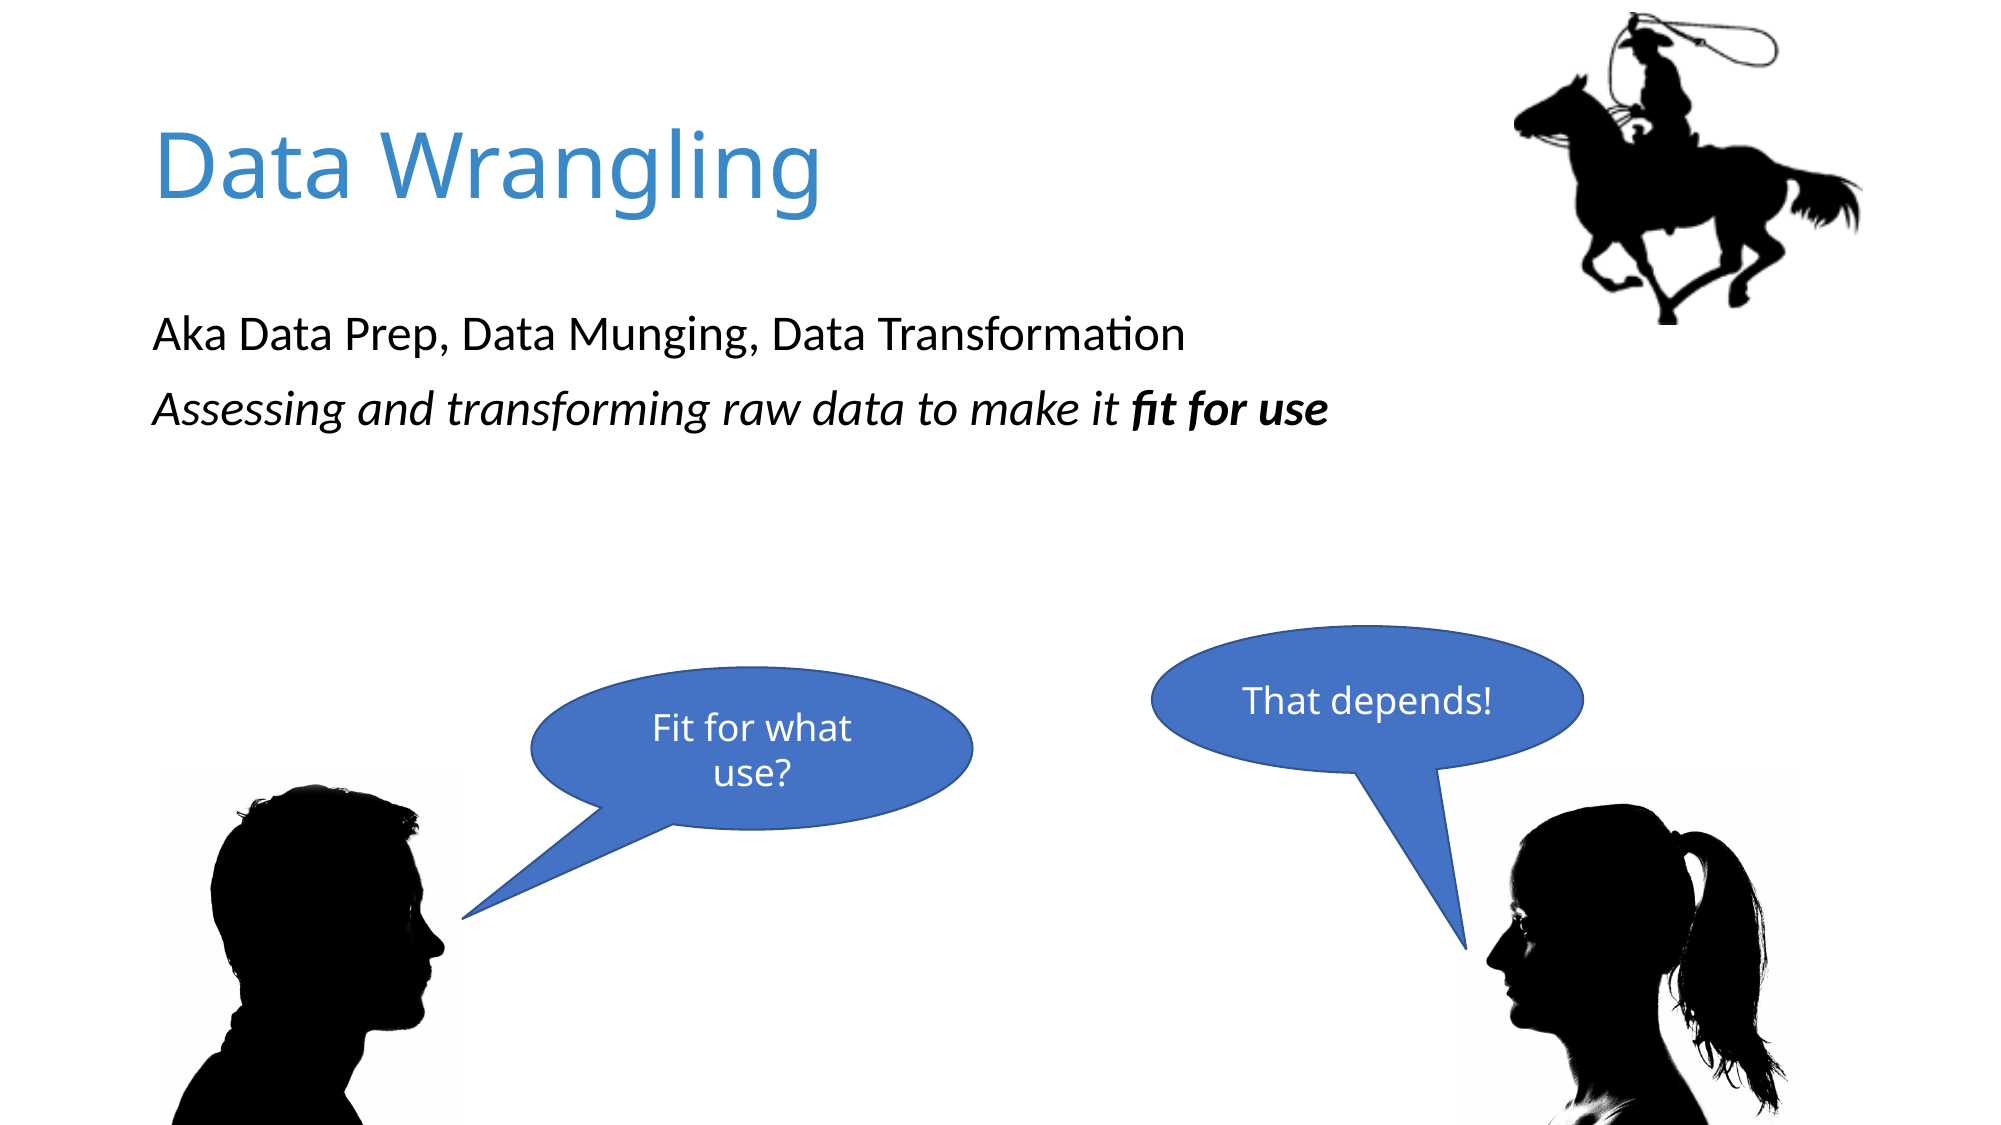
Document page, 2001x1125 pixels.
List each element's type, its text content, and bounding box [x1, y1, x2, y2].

text_box Fit for what use? [462, 666, 974, 921]
picture [1514, 12, 1863, 325]
picture [1463, 769, 1797, 1125]
text_box That depends! [1150, 625, 1585, 947]
list Aka Data Prep, Data Munging, Data Transformation Assessing and transforming raw data to make it fit for use [137, 299, 1863, 1014]
picture [165, 771, 463, 1125]
title Data Wrangling [137, 59, 1514, 278]
